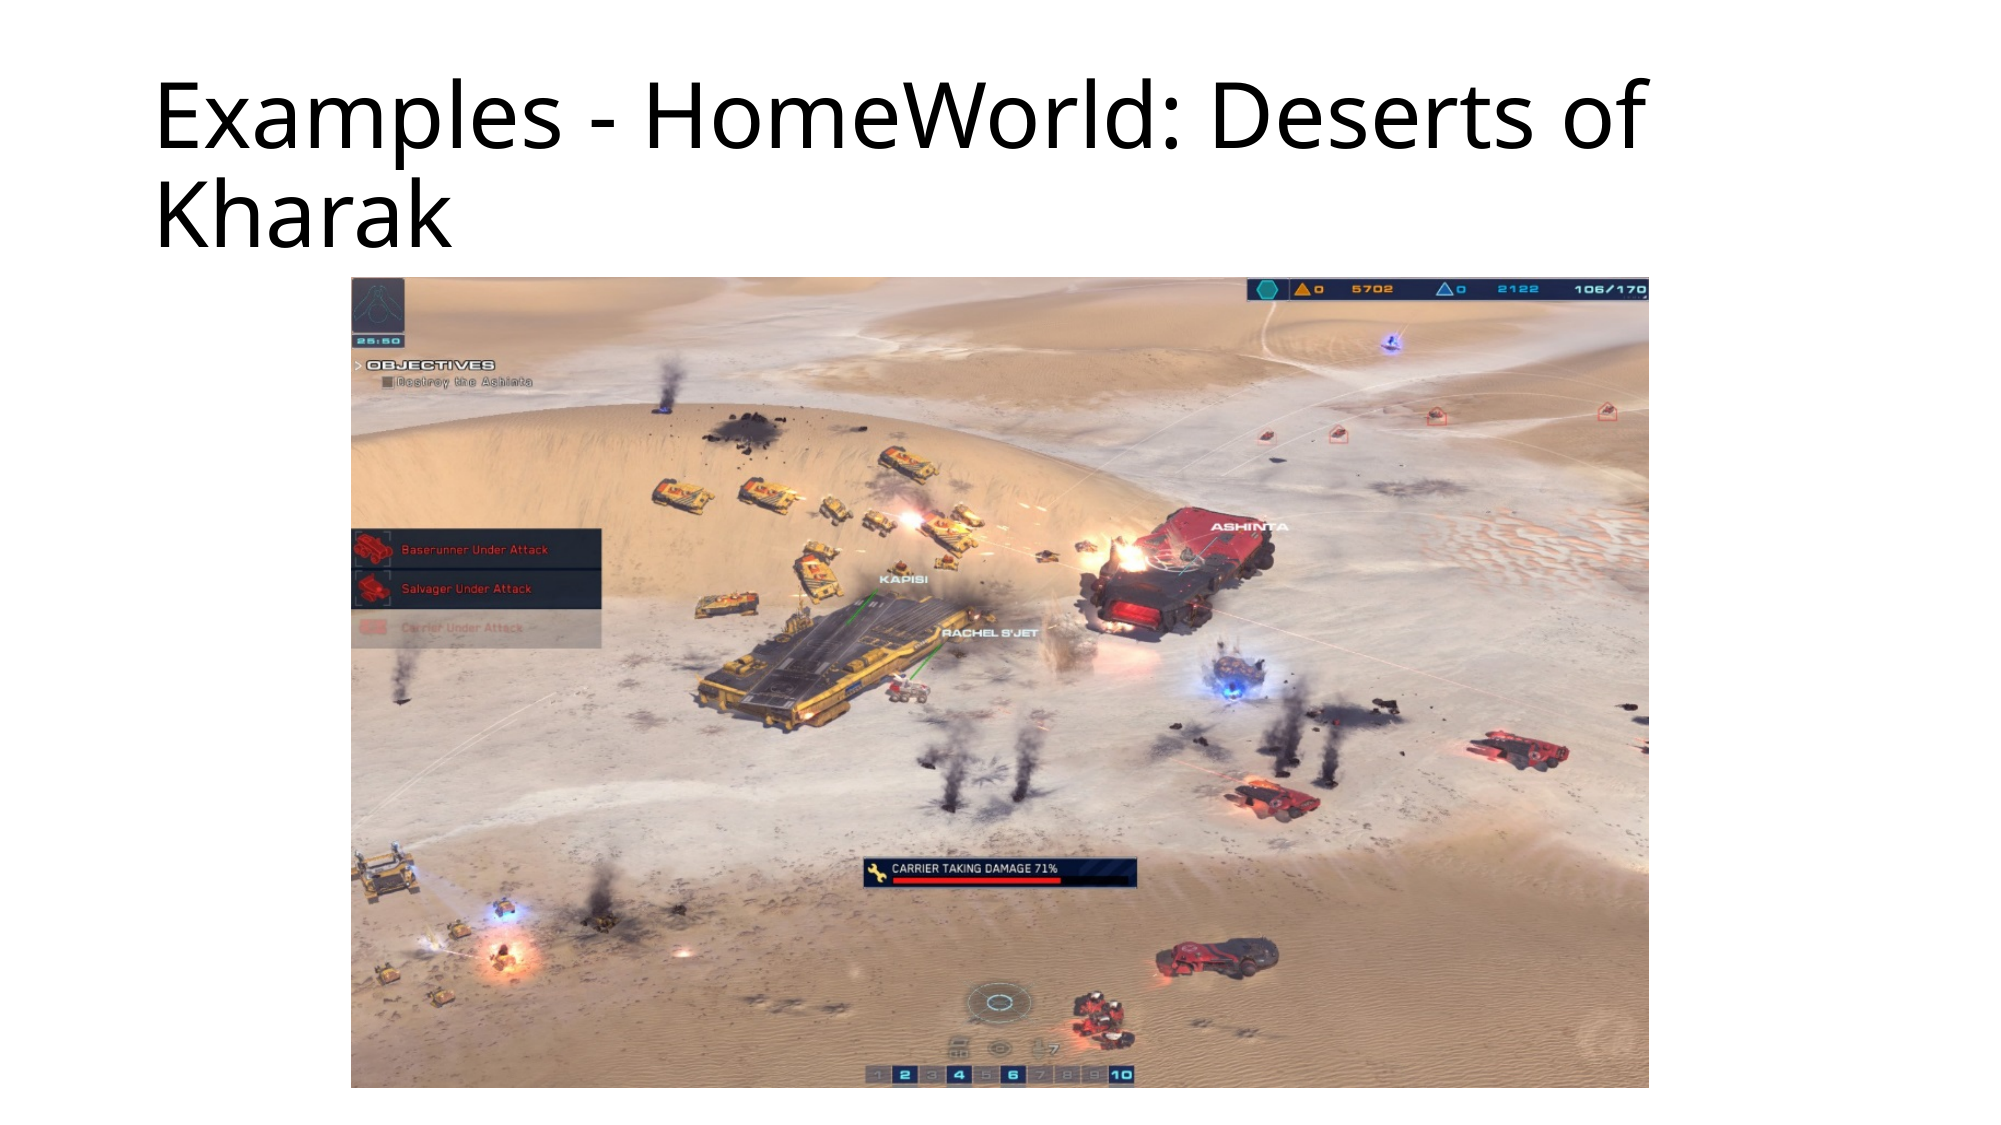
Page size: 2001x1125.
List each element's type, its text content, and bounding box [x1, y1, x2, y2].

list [351, 277, 1649, 1088]
title Examples - HomeWorld: Deserts of Kharak [137, 59, 1863, 278]
